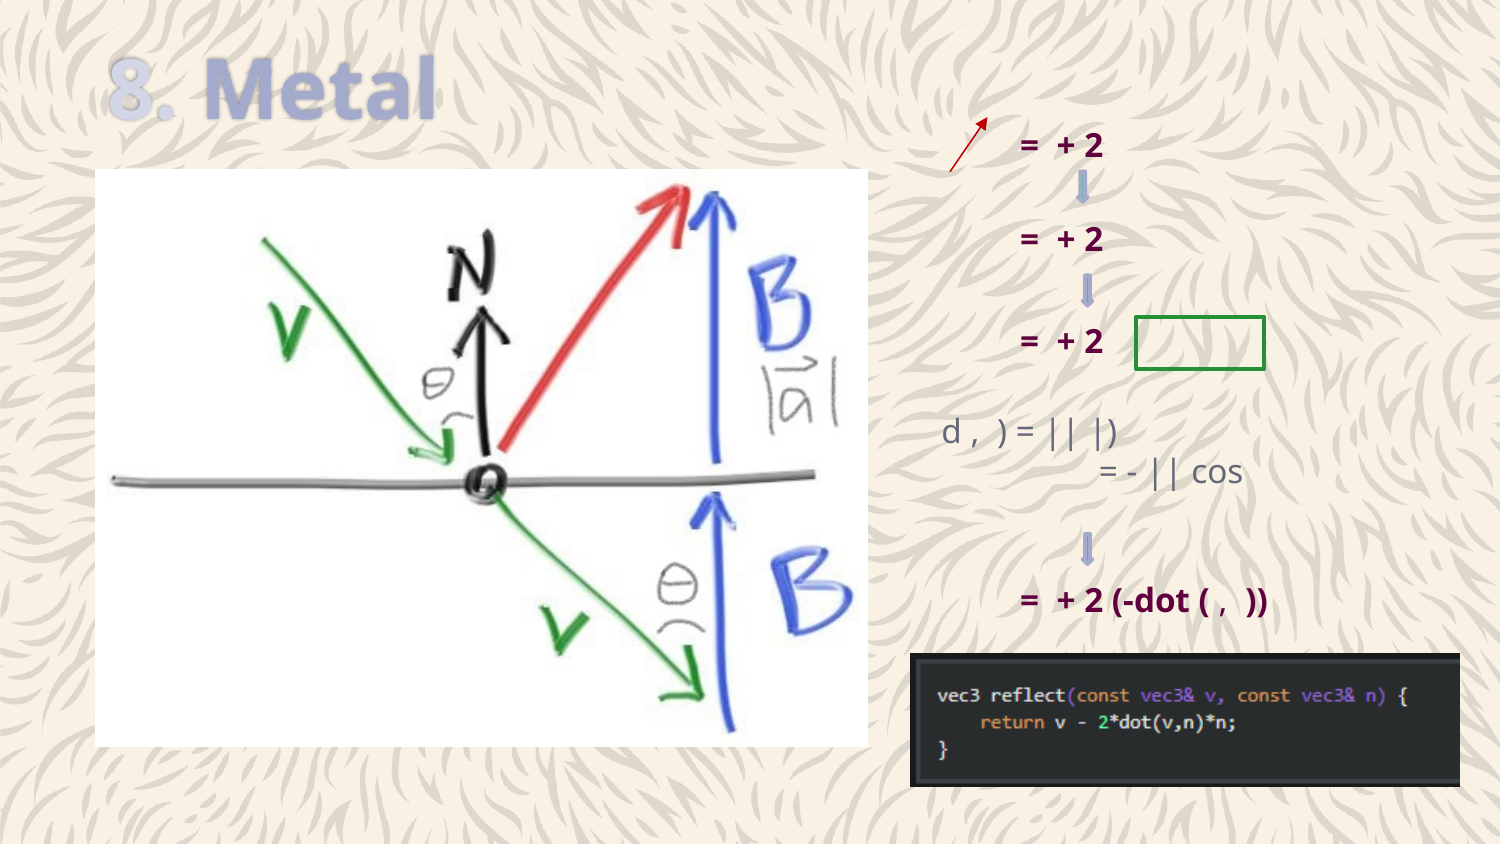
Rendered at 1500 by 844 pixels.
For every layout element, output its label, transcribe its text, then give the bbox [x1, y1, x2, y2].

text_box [1005, 210, 1331, 423]
text_box [1080, 531, 1095, 567]
text_box [1076, 169, 1090, 204]
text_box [949, 116, 988, 172]
text_box 8. Metal [107, 43, 1064, 138]
picture [0, 0, 1500, 844]
